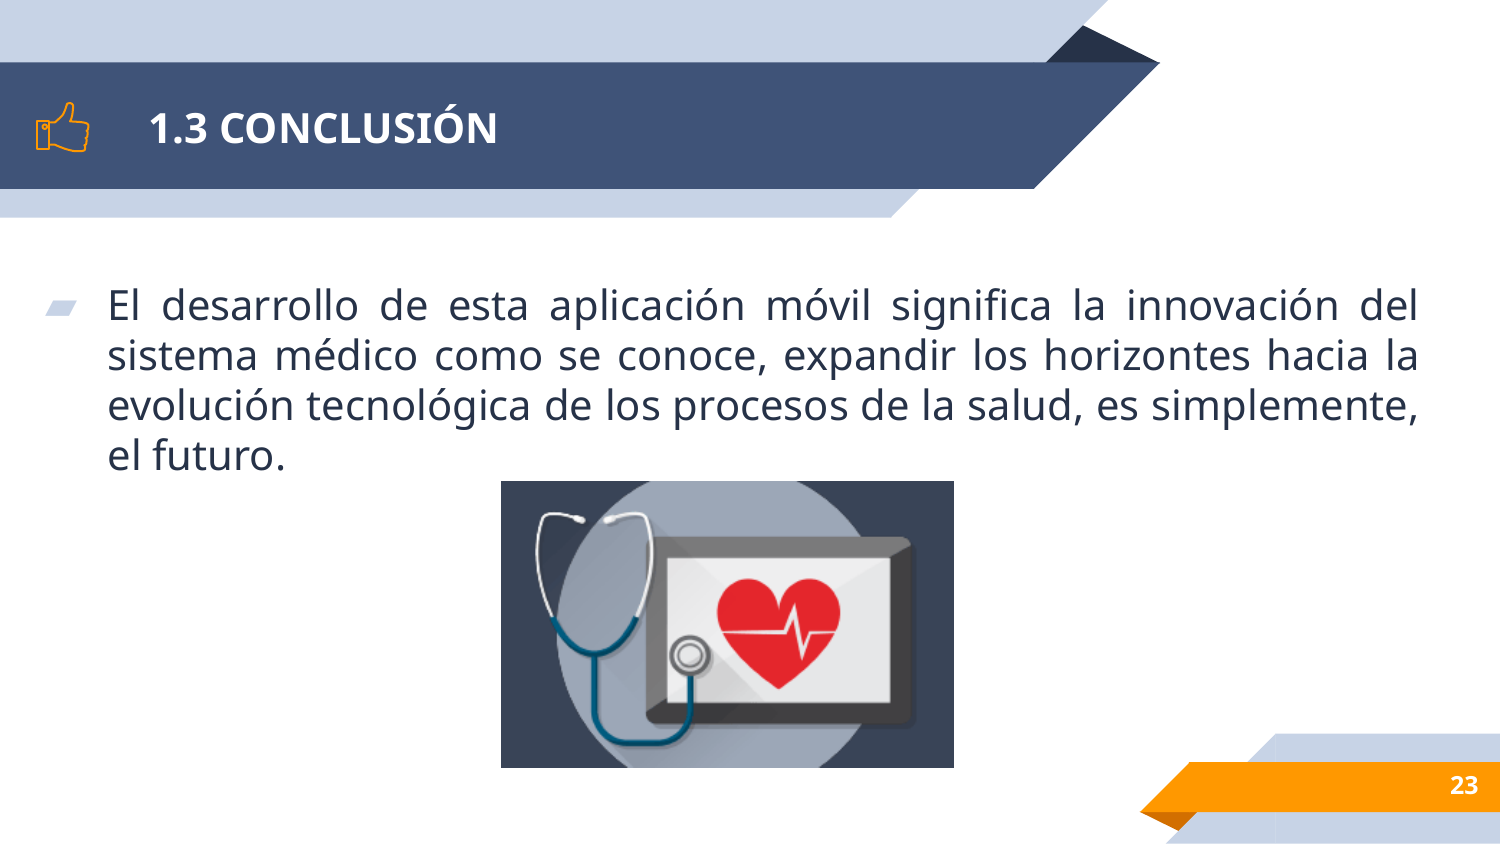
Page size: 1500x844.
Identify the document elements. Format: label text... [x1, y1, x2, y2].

text_box El desarrollo de esta aplicación móvil significa la innovación del sistema médico como se conoce, expandir los horizontes hacia la evolución tecnológica de los procesos de la salud, es simplemente, el futuro. [17, 255, 1436, 552]
slide_number 23 [1249, 760, 1494, 813]
picture [501, 480, 954, 768]
title 1.3 CONCLUSIÓN [133, 64, 1035, 190]
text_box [37, 102, 89, 152]
